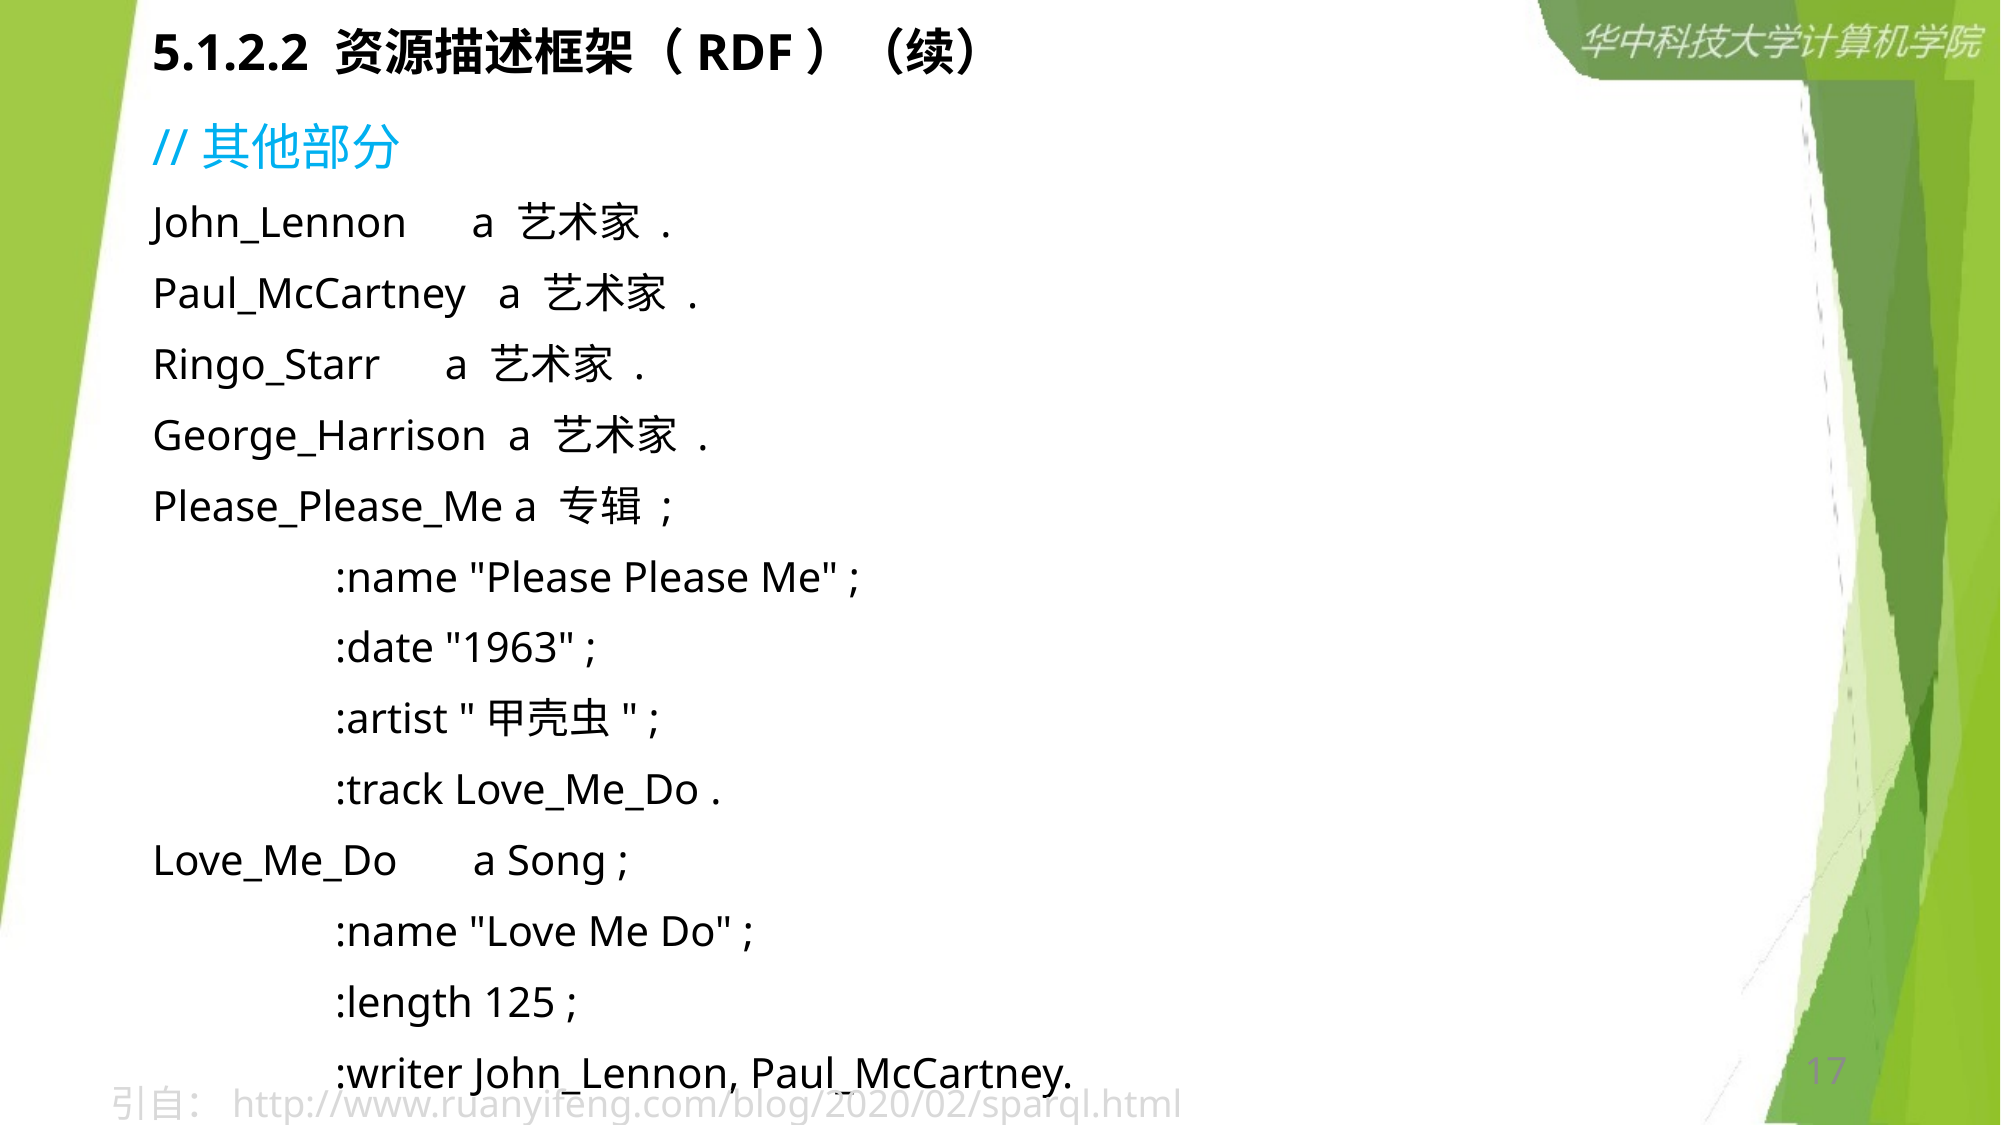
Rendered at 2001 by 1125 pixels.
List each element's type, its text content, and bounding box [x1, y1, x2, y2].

title 5.1.2.2 资源描述框架（RDF）（续） [137, 0, 1863, 108]
slide_number 17 [1412, 1042, 1863, 1103]
picture [0, 0, 137, 1125]
picture [1814, 0, 2001, 1125]
list //其他部分 John_Lennon a 艺术家 . Paul_McCartney a 艺术家 . Ringo_Starr a 艺术家 . George_Harrison a 艺术家 . Please_Please_Me a 专辑 ; :name "Please Please Me" ; :date "1963" ; :artist "甲壳虫" ; :track Love_Me_Do . Love_Me_Do a Song ; :name "Love Me Do" ; :length 125 ; :writer John_Lennon, Paul_McCartney. [137, 107, 1814, 1125]
text_box 引自：http://www.ruanyifeng.com/blog/2020/02/sparql.html [95, 1072, 1198, 1125]
